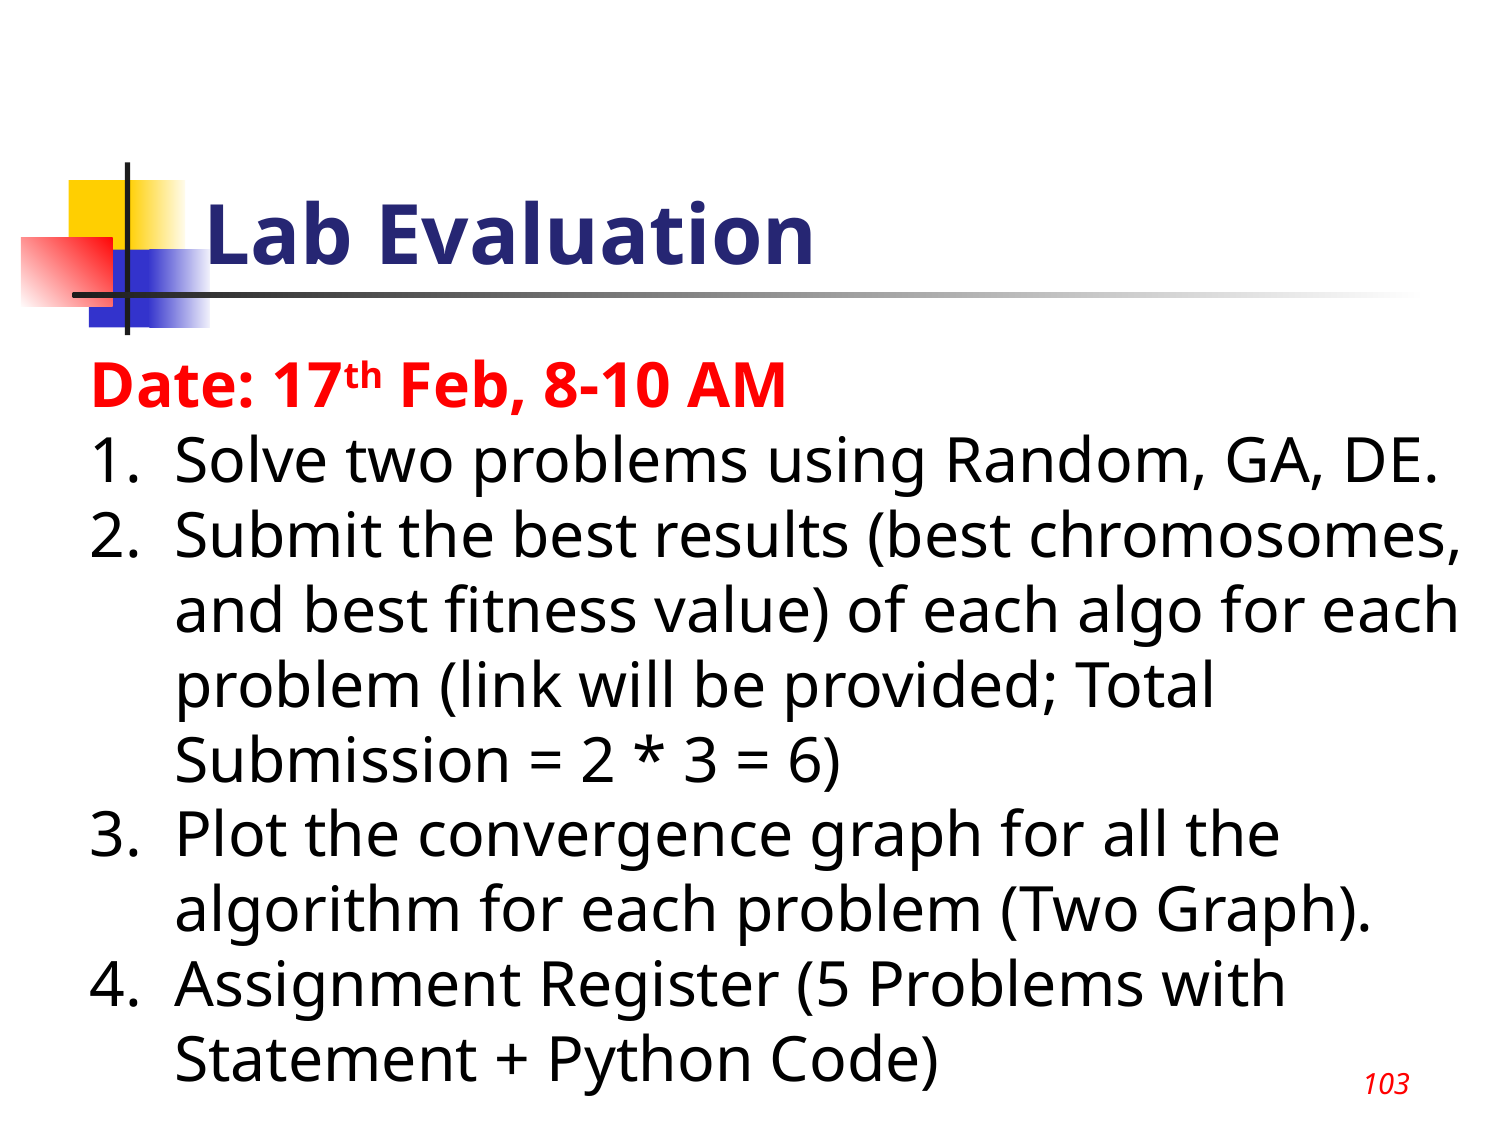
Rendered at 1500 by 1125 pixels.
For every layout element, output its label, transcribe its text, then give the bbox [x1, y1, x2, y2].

title Lab Evaluation [188, 101, 1468, 289]
text_box Date: 17th Feb, 8-10 AM Solve two problems using Random, GA, DE. Submit the best results (best chromosomes, and best fitness value) of each algo for each problem (link will be provided; Total Submission = 2 * 3 = 6) Plot the convergence graph for all the algorithm for each problem (Two Graph). Assignment Register (5 Problems with Statement + Python Code) [74, 337, 1500, 1125]
